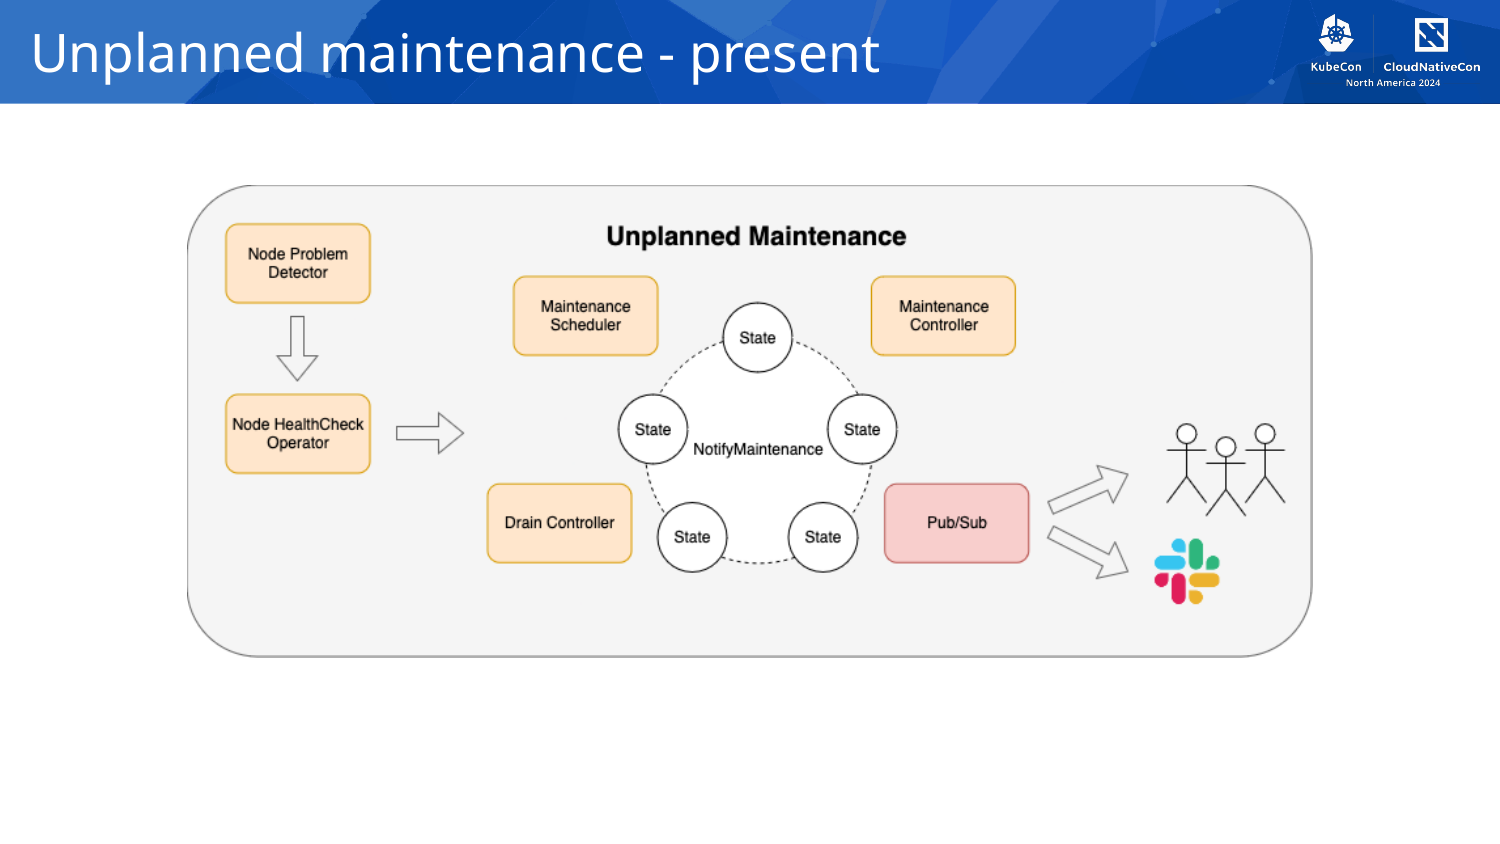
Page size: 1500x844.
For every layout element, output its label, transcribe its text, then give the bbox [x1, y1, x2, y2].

picture [186, 185, 1314, 659]
picture [1307, 14, 1480, 89]
title Unplanned maintenance - present [14, 4, 1277, 99]
